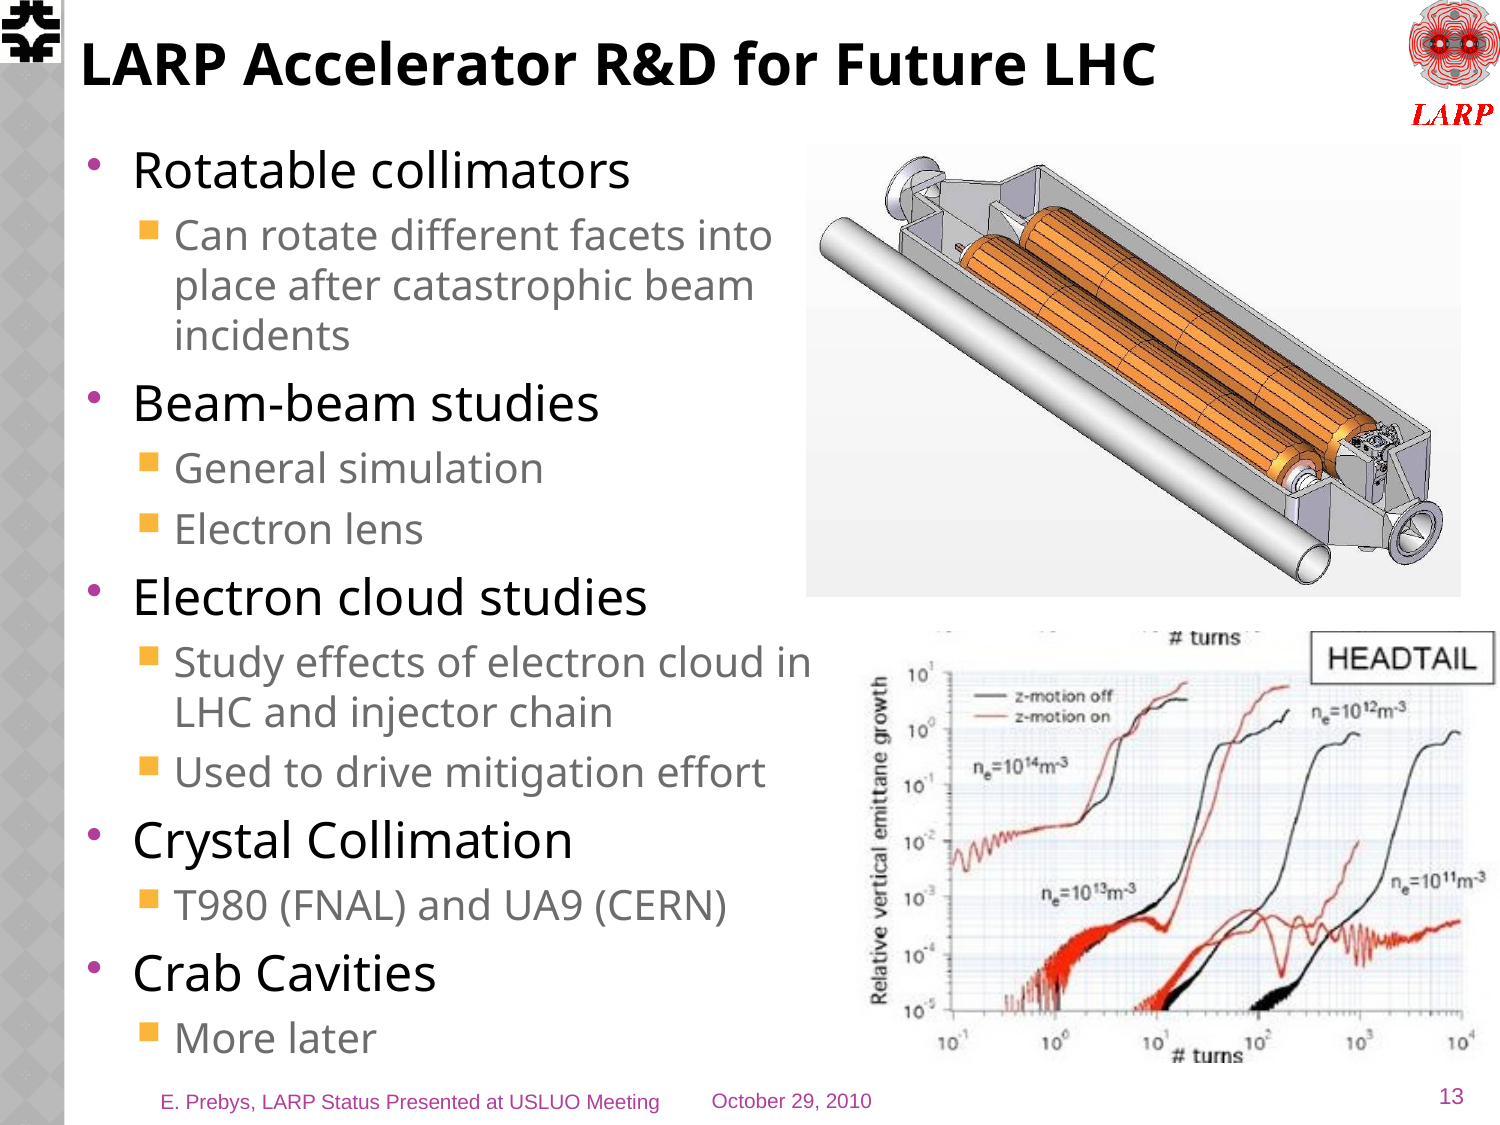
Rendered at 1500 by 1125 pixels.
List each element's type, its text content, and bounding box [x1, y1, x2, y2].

picture [1406, 0, 1500, 125]
footer E. Prebys, LARP Status Presented at USLUO Meeting [75, 1075, 675, 1114]
picture [0, 0, 61, 63]
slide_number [696, 1075, 1025, 1114]
picture [828, 630, 1500, 1063]
picture [805, 143, 1461, 598]
list Rotatable collimators Can rotate different facets into place after catastrophic beam incidents Beam-beam studies General simulation Electron lens Electron cloud studies Study effects of electron cloud in LHC and injector chain Used to drive mitigation effort Crystal Collimation T980 (FNAL) and UA9 (CERN) Crab Cavities More later [72, 131, 1444, 1063]
slide_number 13 [1367, 1073, 1465, 1110]
title LARP Accelerator R&D for Future LHC [72, 24, 1428, 98]
